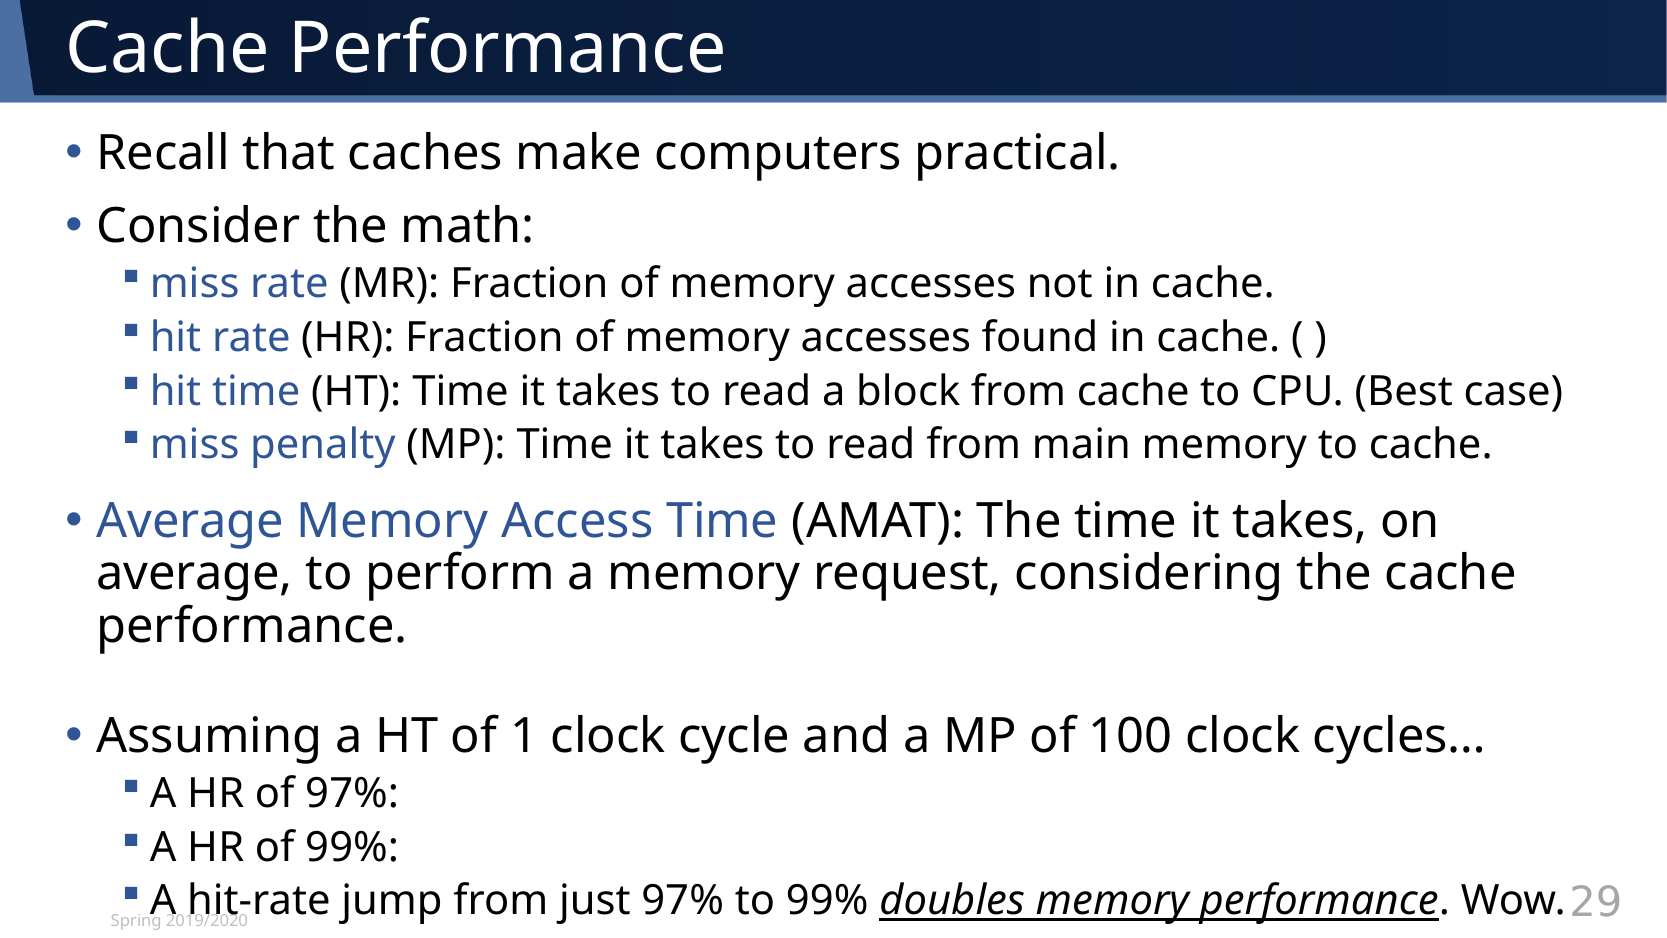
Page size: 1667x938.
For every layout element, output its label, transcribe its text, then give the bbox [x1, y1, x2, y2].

picture [313, 894, 325, 901]
picture [0, 0, 1667, 938]
title Cache Performance [50, 3, 1667, 97]
picture [194, 894, 206, 906]
text_box Recall that caches make computers practical. [50, 120, 1623, 189]
picture [158, 889, 167, 901]
footer Spring 2019/2020 [0, 906, 360, 937]
